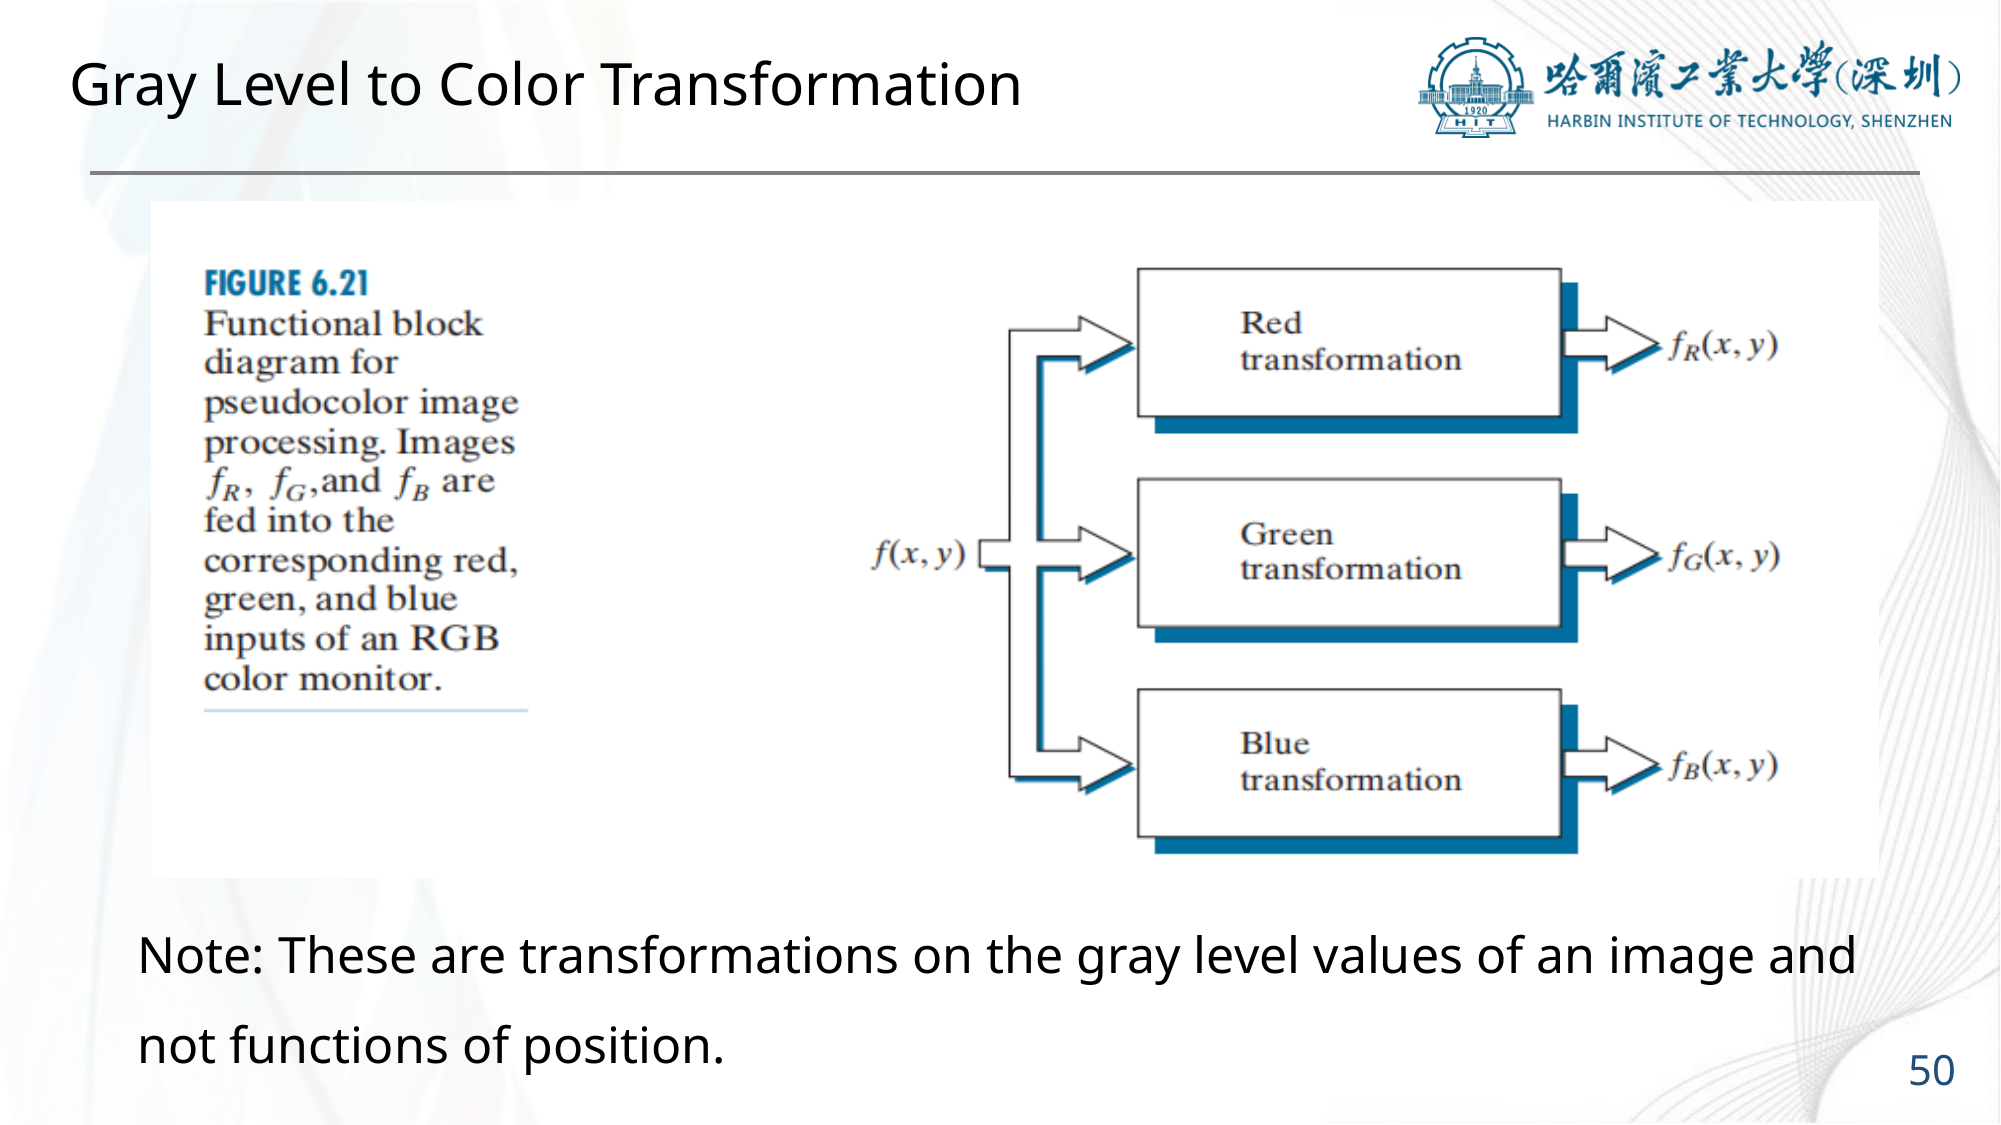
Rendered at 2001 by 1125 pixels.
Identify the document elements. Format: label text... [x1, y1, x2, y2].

text_box Note: These are transformations on the gray level values of an image and not functions of position. [122, 886, 1908, 1082]
slide_number 50 [1521, 1042, 1972, 1103]
picture [0, 0, 2001, 1125]
title Gray Level to Color Transformation [54, 0, 1385, 174]
